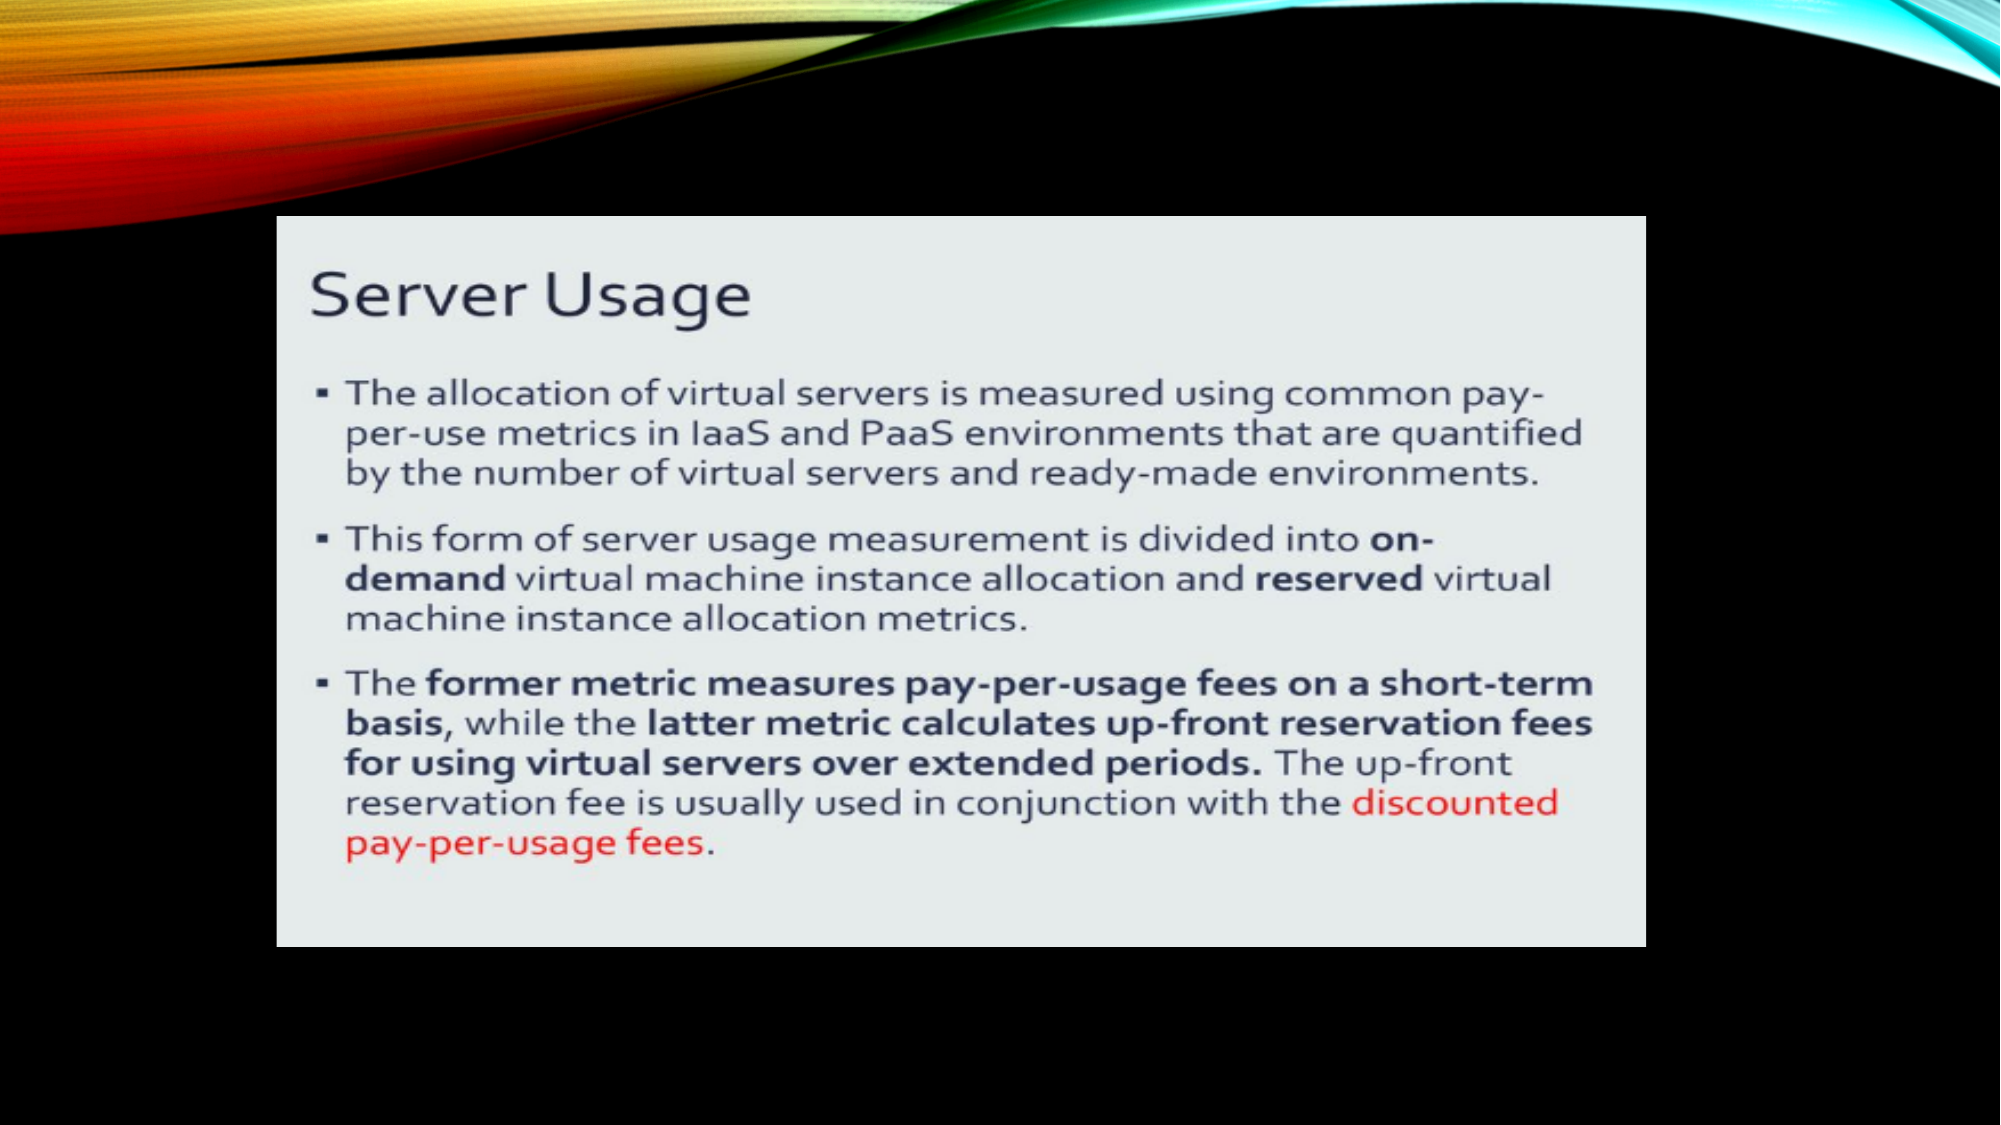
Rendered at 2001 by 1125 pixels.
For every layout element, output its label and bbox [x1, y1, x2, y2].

picture [0, 0, 2000, 947]
